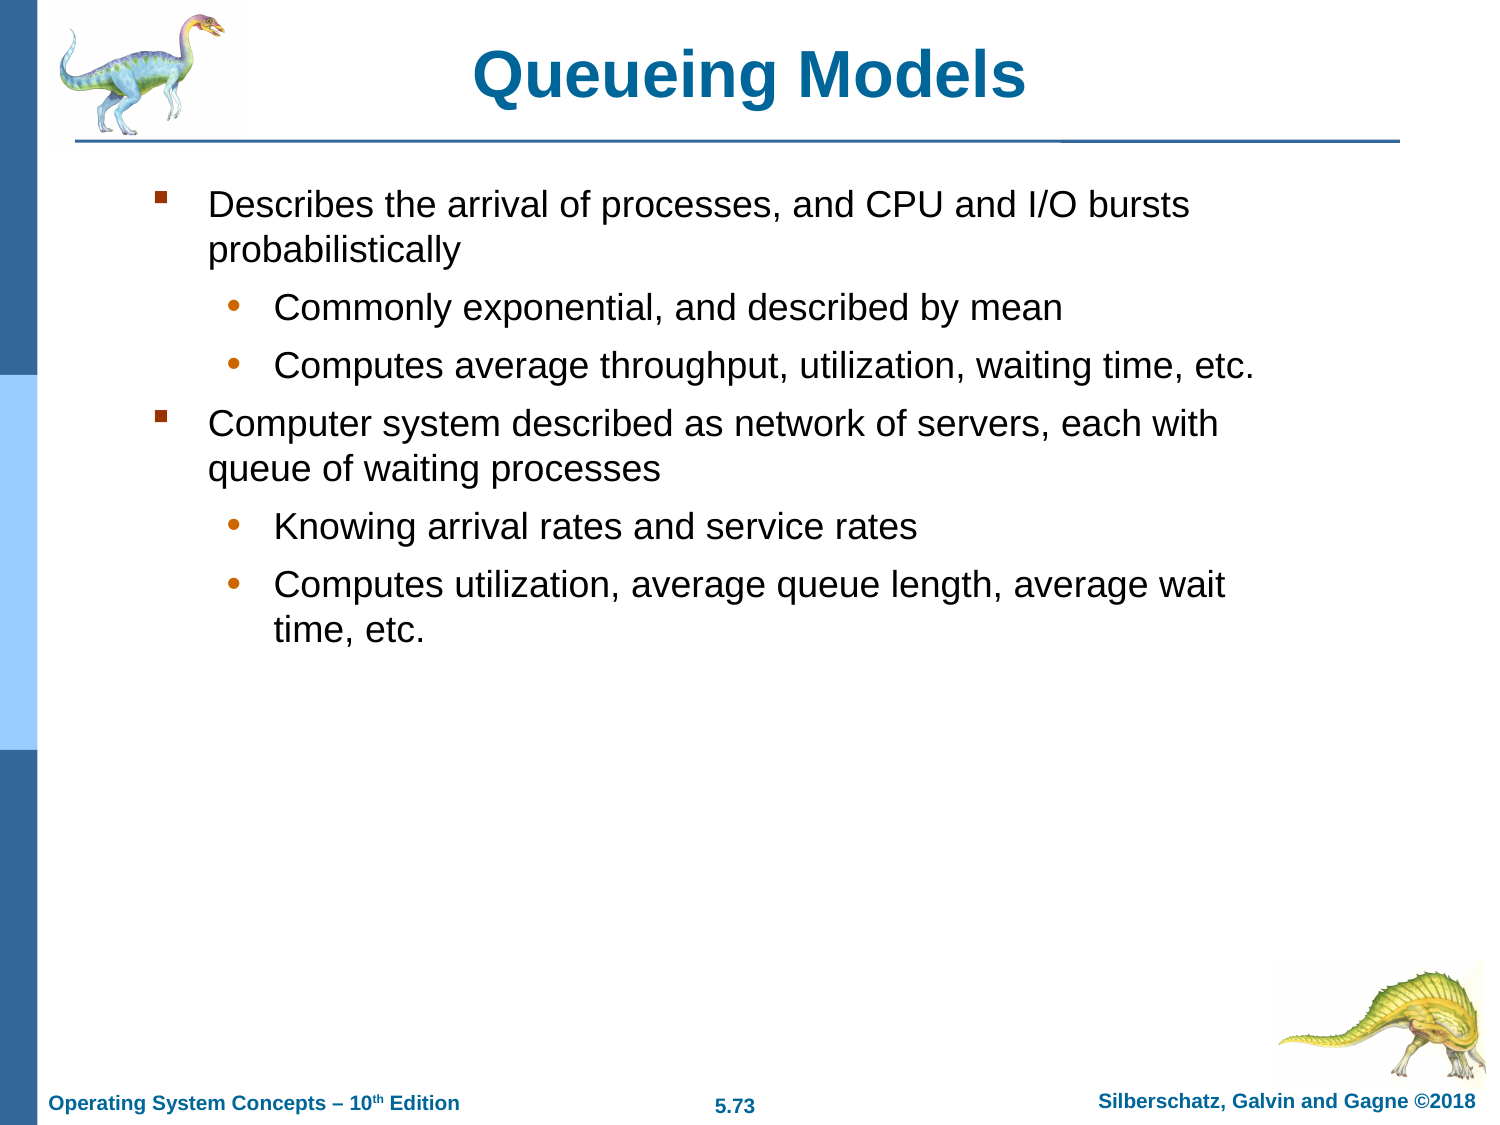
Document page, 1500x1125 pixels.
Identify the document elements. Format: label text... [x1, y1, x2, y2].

picture [46, 0, 243, 149]
picture [1275, 959, 1486, 1090]
title Queueing Models [75, 23, 1425, 119]
list Describes the arrival of processes, and CPU and I/O bursts probabilistically Commonly exponential, and described by mean Computes average throughput, utilization, waiting time, etc. Computer system described as network of servers, each with queue of waiting processes Knowing arrival rates and service rates Computes utilization, average queue length, average wait time, etc. [136, 172, 1320, 914]
